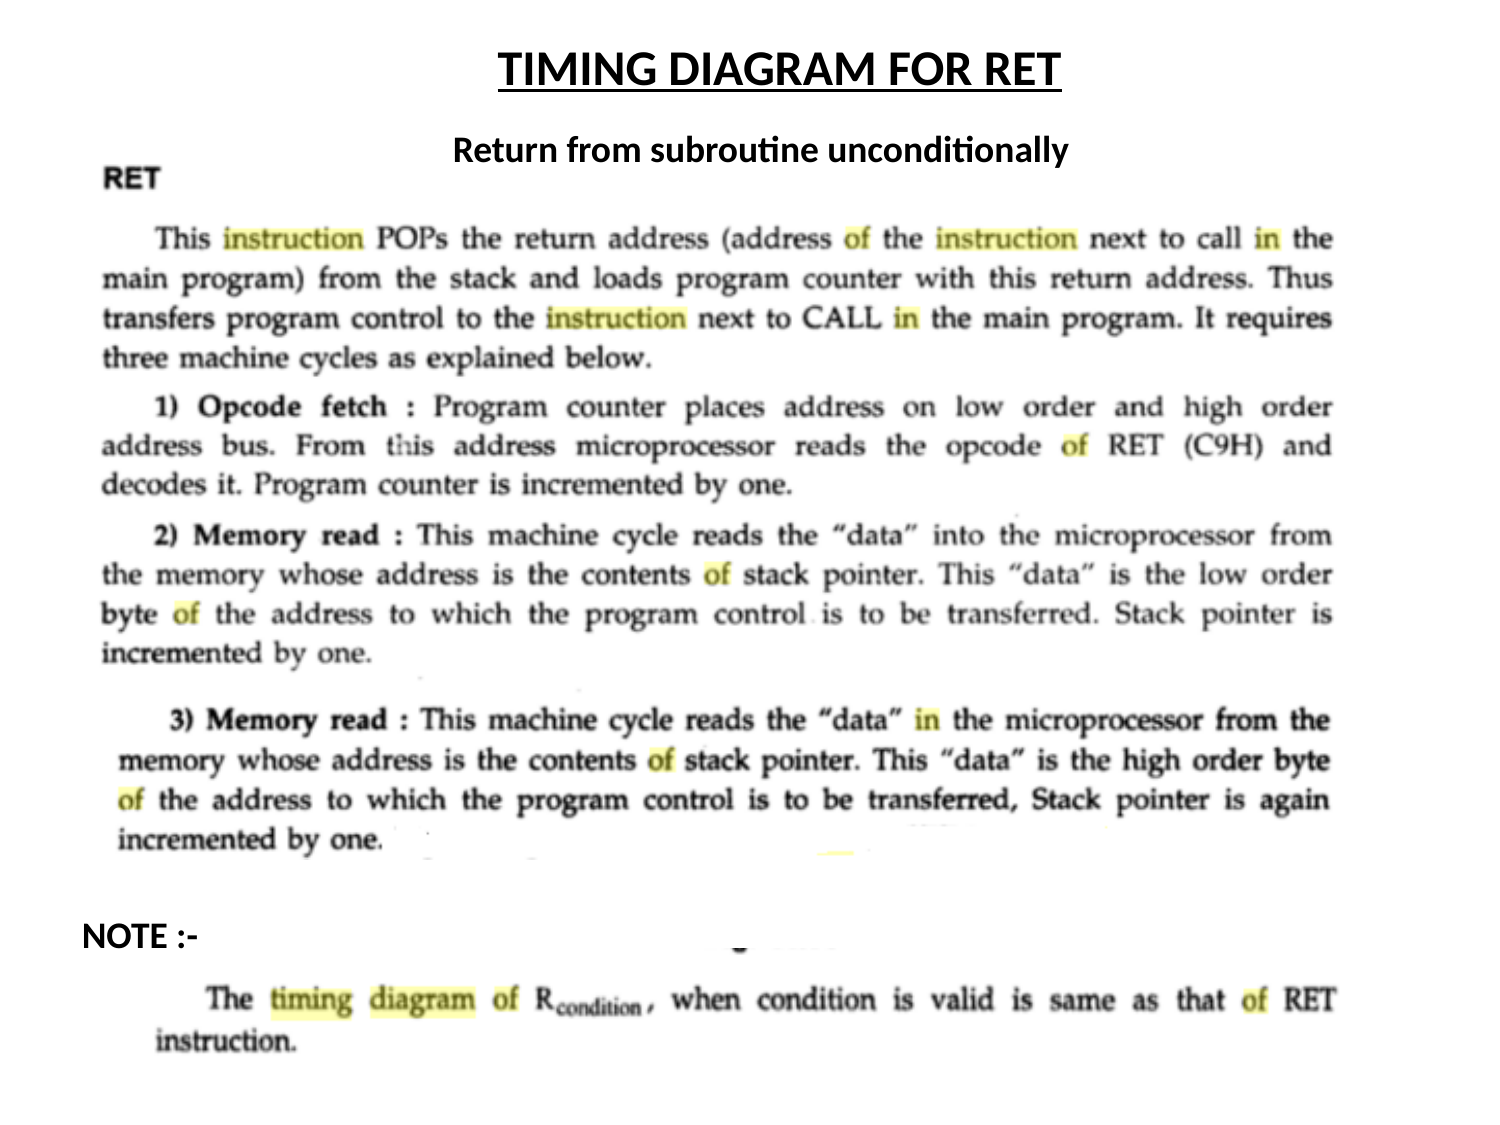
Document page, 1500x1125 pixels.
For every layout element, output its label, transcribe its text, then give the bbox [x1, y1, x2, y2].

picture [66, 161, 1359, 860]
text_box NOTE :- [67, 903, 320, 964]
text_box Return from subroutine unconditionally [438, 117, 1189, 160]
picture [141, 948, 1389, 1098]
text_box TIMING DIAGRAM FOR RET [156, 28, 1404, 172]
